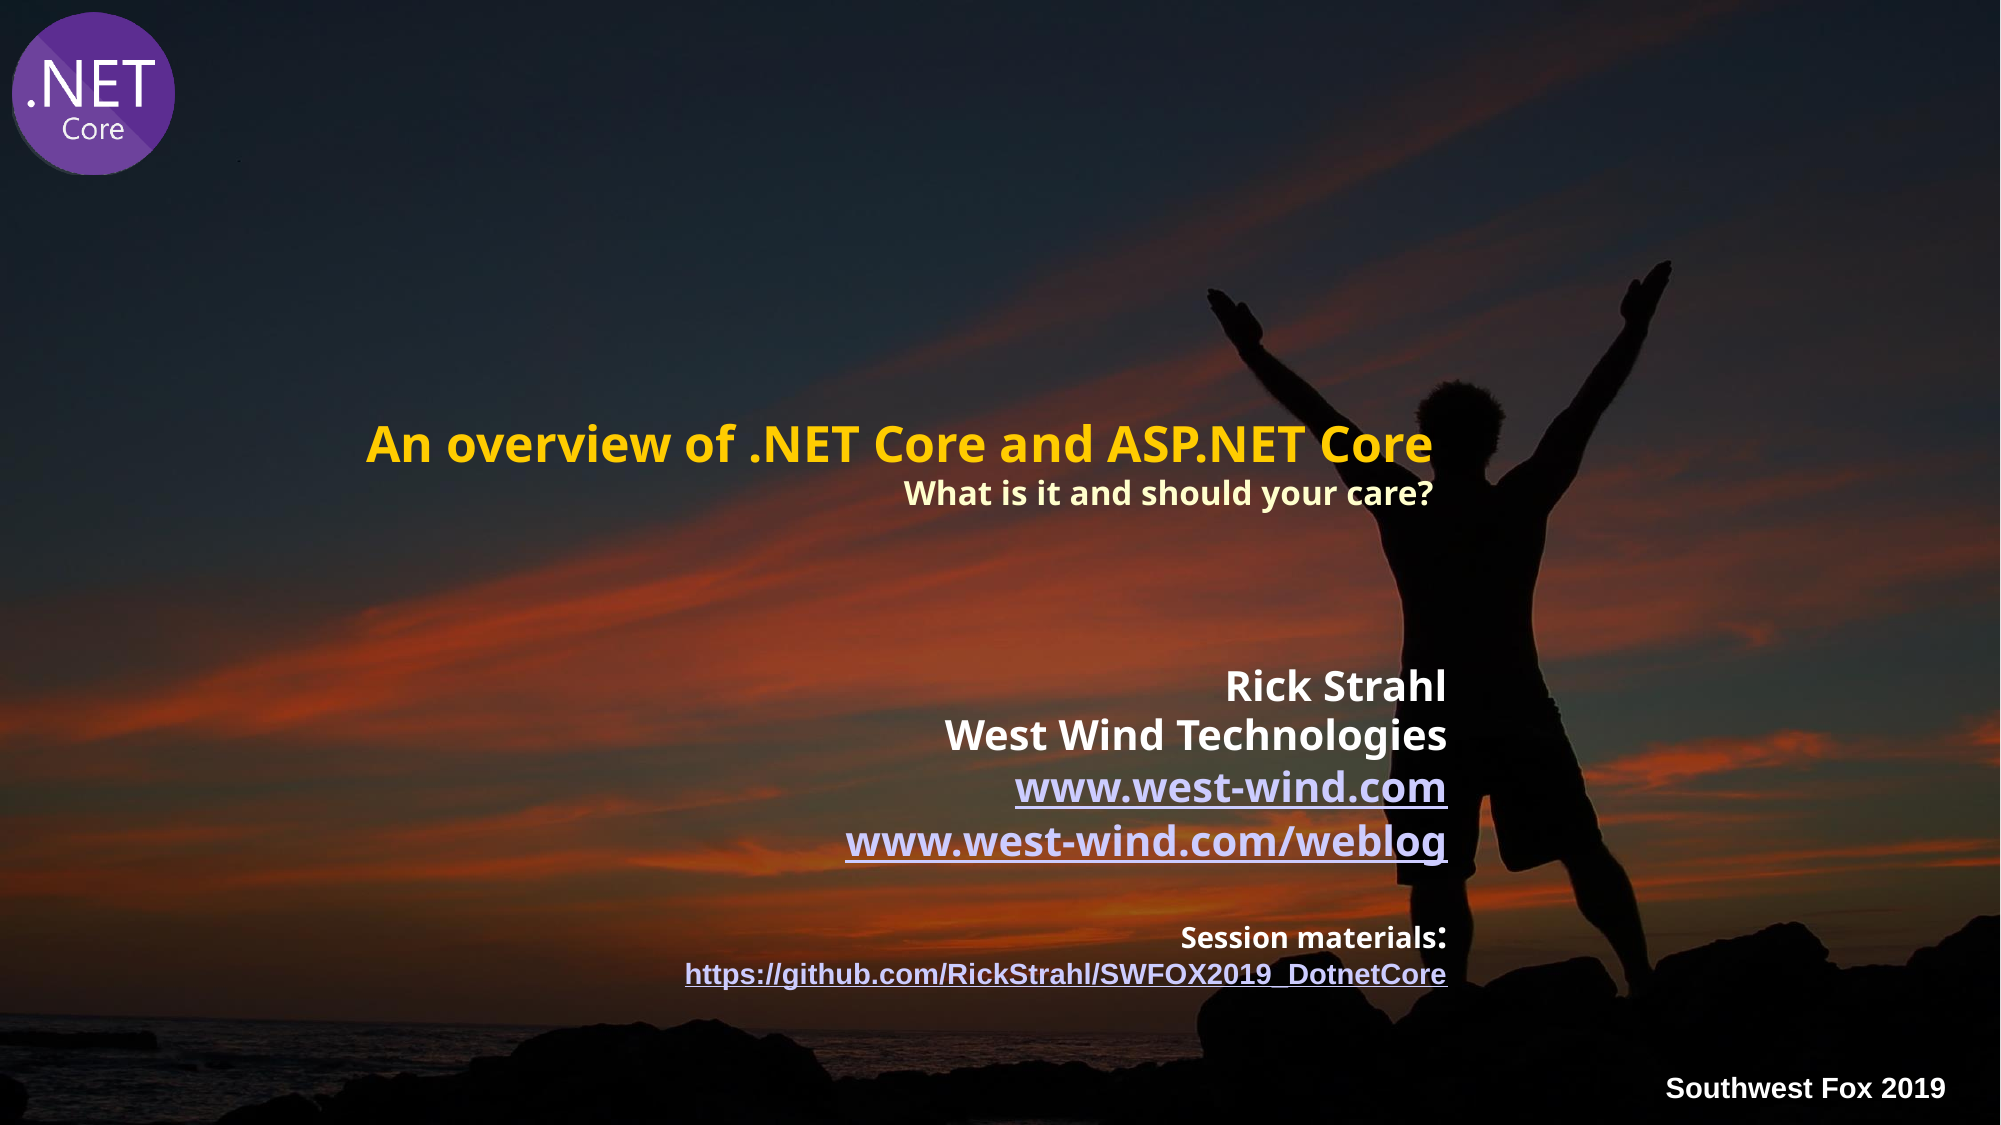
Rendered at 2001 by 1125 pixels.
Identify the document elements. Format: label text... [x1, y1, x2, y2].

picture [0, 0, 2001, 1125]
title An overview of .NET Core and ASP.NET Core What is it and should your care? [174, 312, 1450, 613]
text_box Rick Strahl West Wind Technologies www.west-wind.com www.west-wind.com/weblog Session materials: https://github.com/RickStrahl/SWFOX2019_DotnetCore [274, 662, 1463, 1113]
